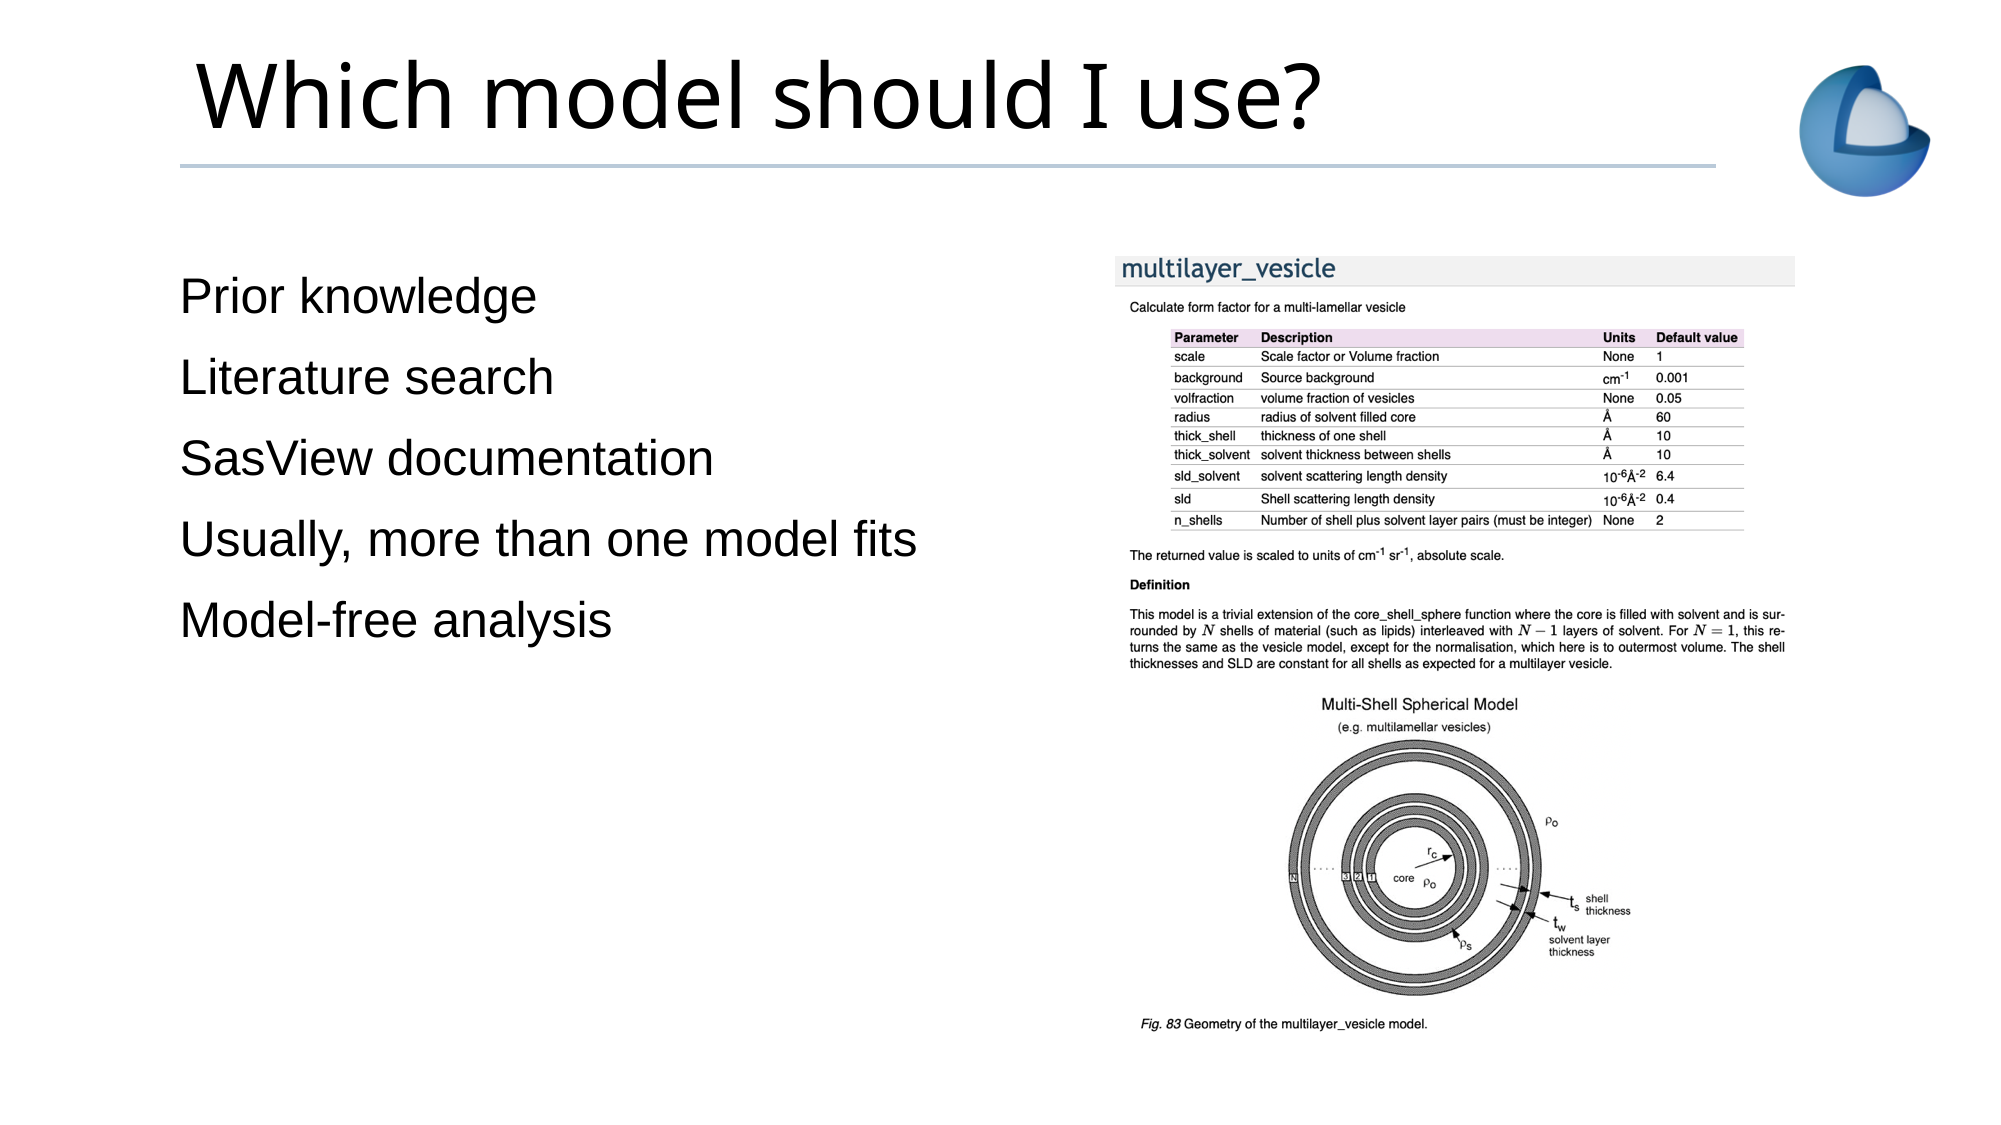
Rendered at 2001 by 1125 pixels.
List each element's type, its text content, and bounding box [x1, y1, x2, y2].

picture [1795, 60, 1935, 200]
list Prior knowledge Literature search SasView documentation Usually, more than one model fits Model-free analysis [179, 256, 999, 1039]
title Which model should I use? [181, 43, 1717, 152]
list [1115, 255, 1795, 1040]
